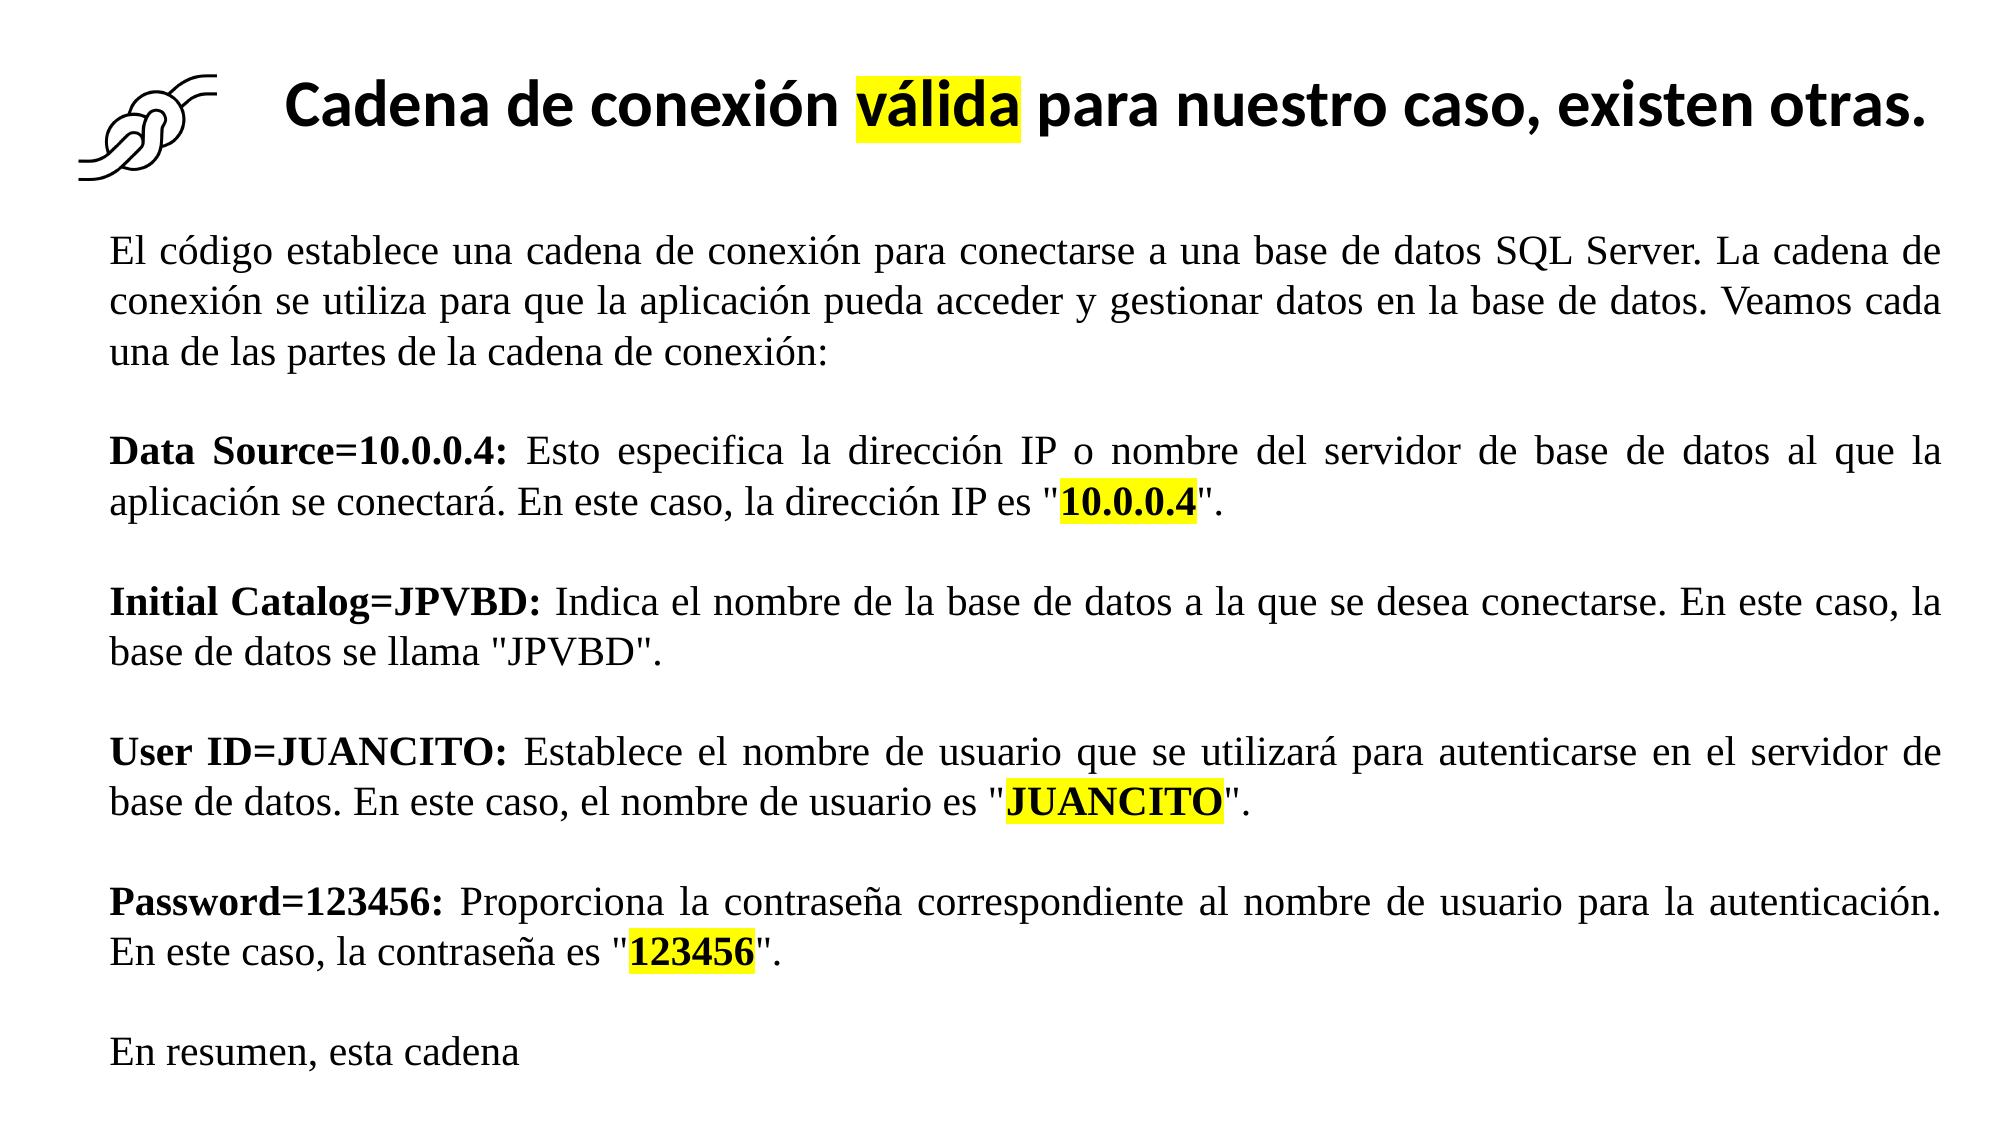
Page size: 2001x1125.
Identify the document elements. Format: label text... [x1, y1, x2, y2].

picture [72, 52, 223, 203]
text_box Cadena de conexión válida para nuestro caso, existen otras. [223, 52, 2000, 147]
text_box El código establece una cadena de conexión para conectarse a una base de datos SQL Server. La cadena de conexión se utiliza para que la aplicación pueda acceder y gestionar datos en la base de datos. Veamos cada una de las partes de la cadena de conexión: Data Source=10.0.0.4: Esto especifica la dirección IP o nombre del servidor de base de datos al que la aplicación se conectará. En este caso, la dirección IP es "10.0.0.4". Initial Catalog=JPVBD: Indica el nombre de la base de datos a la que se desea conectarse. En este caso, la base de datos se llama "JPVBD". User ID=JUANCITO: Establece el nombre de usuario que se utilizará para autenticarse en el servidor de base de datos. En este caso, el nombre de usuario es "JUANCITO". Password=123456: Proporciona la contraseña correspondiente al nombre de usuario para la autenticación. En este caso, la contraseña es "123456". En resumen, esta cadena [94, 215, 1959, 1081]
